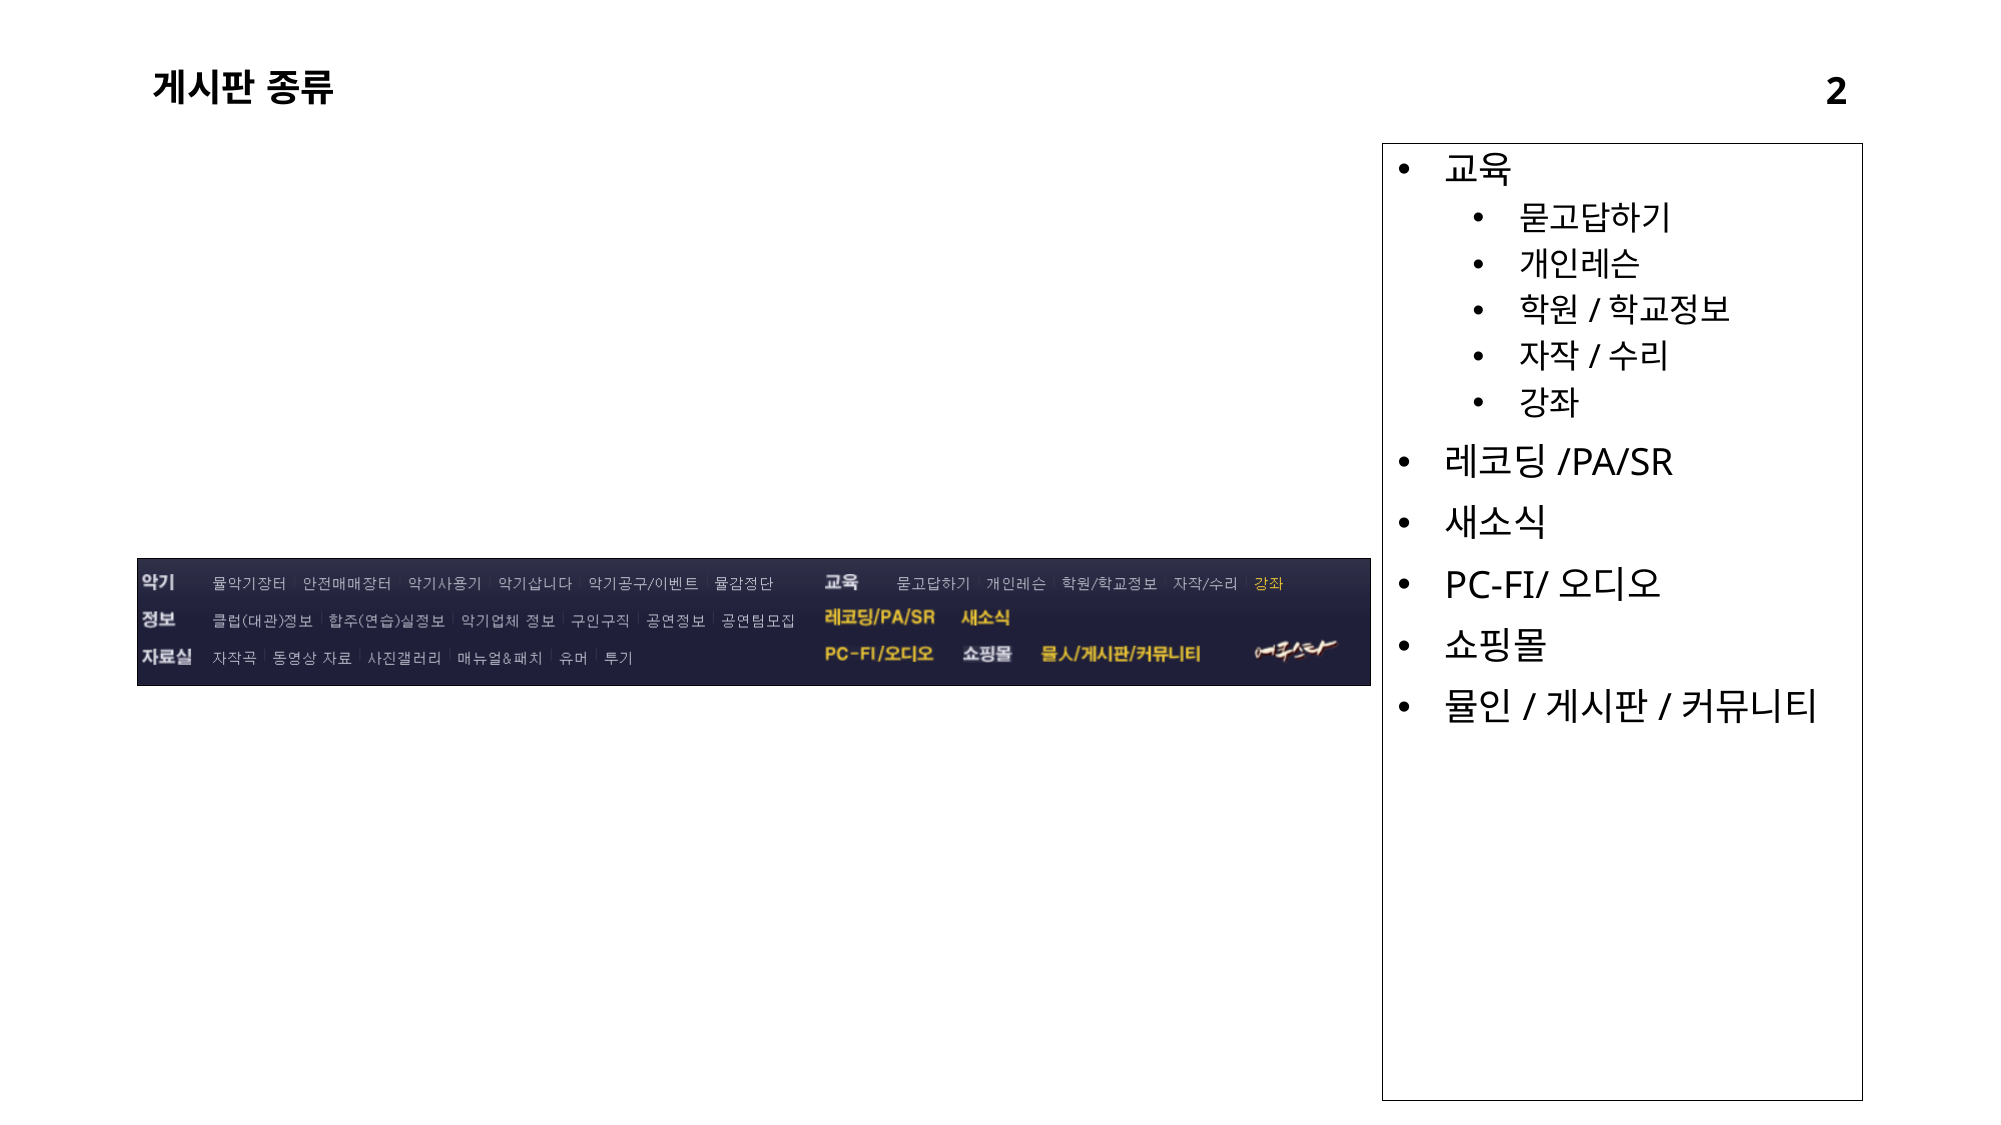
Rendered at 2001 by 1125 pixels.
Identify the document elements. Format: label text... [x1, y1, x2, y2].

list 2 [999, 59, 1863, 120]
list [137, 558, 1371, 686]
title 게시판 종류 [137, 59, 999, 120]
list 교육 묻고답하기 개인레슨 학원/학교정보 자작/수리 강좌 레코딩/PA/SR 새소식 PC-FI/오디오 쇼핑몰 뮬인/게시판/커뮤니티 [1382, 143, 1863, 1101]
